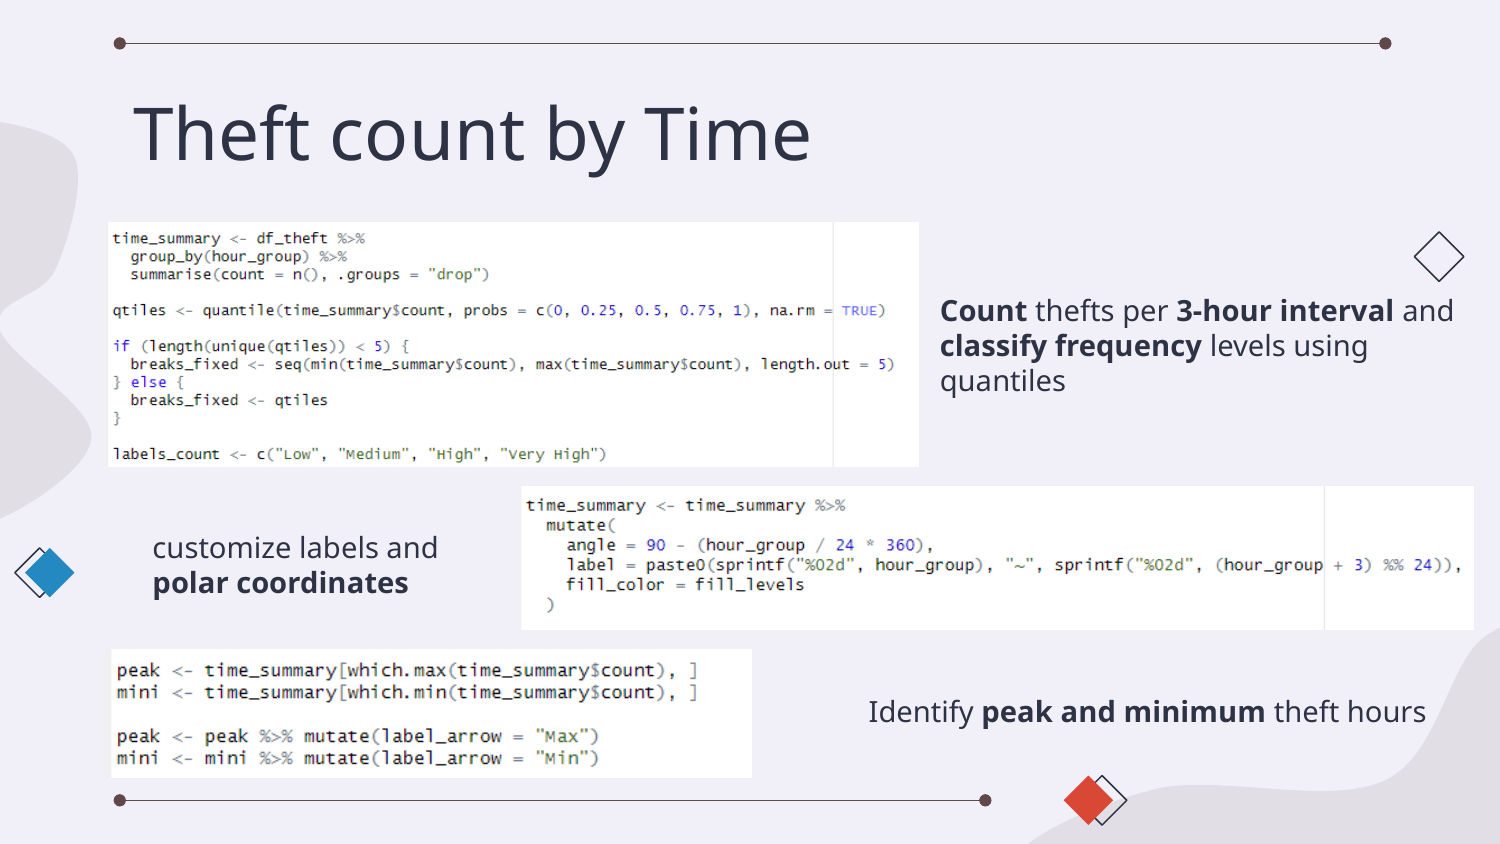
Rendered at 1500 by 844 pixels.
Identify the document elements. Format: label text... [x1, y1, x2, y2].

title Theft count by Time [118, 72, 1382, 167]
text_box Count thefts per 3-hour interval and classify frequency levels using quantiles [924, 277, 1500, 412]
picture [519, 485, 1474, 630]
picture [105, 649, 752, 779]
text_box Identify peak and minimum theft hours [853, 678, 1460, 749]
picture [105, 221, 919, 467]
text_box customize labels and polar coordinates [137, 514, 479, 602]
